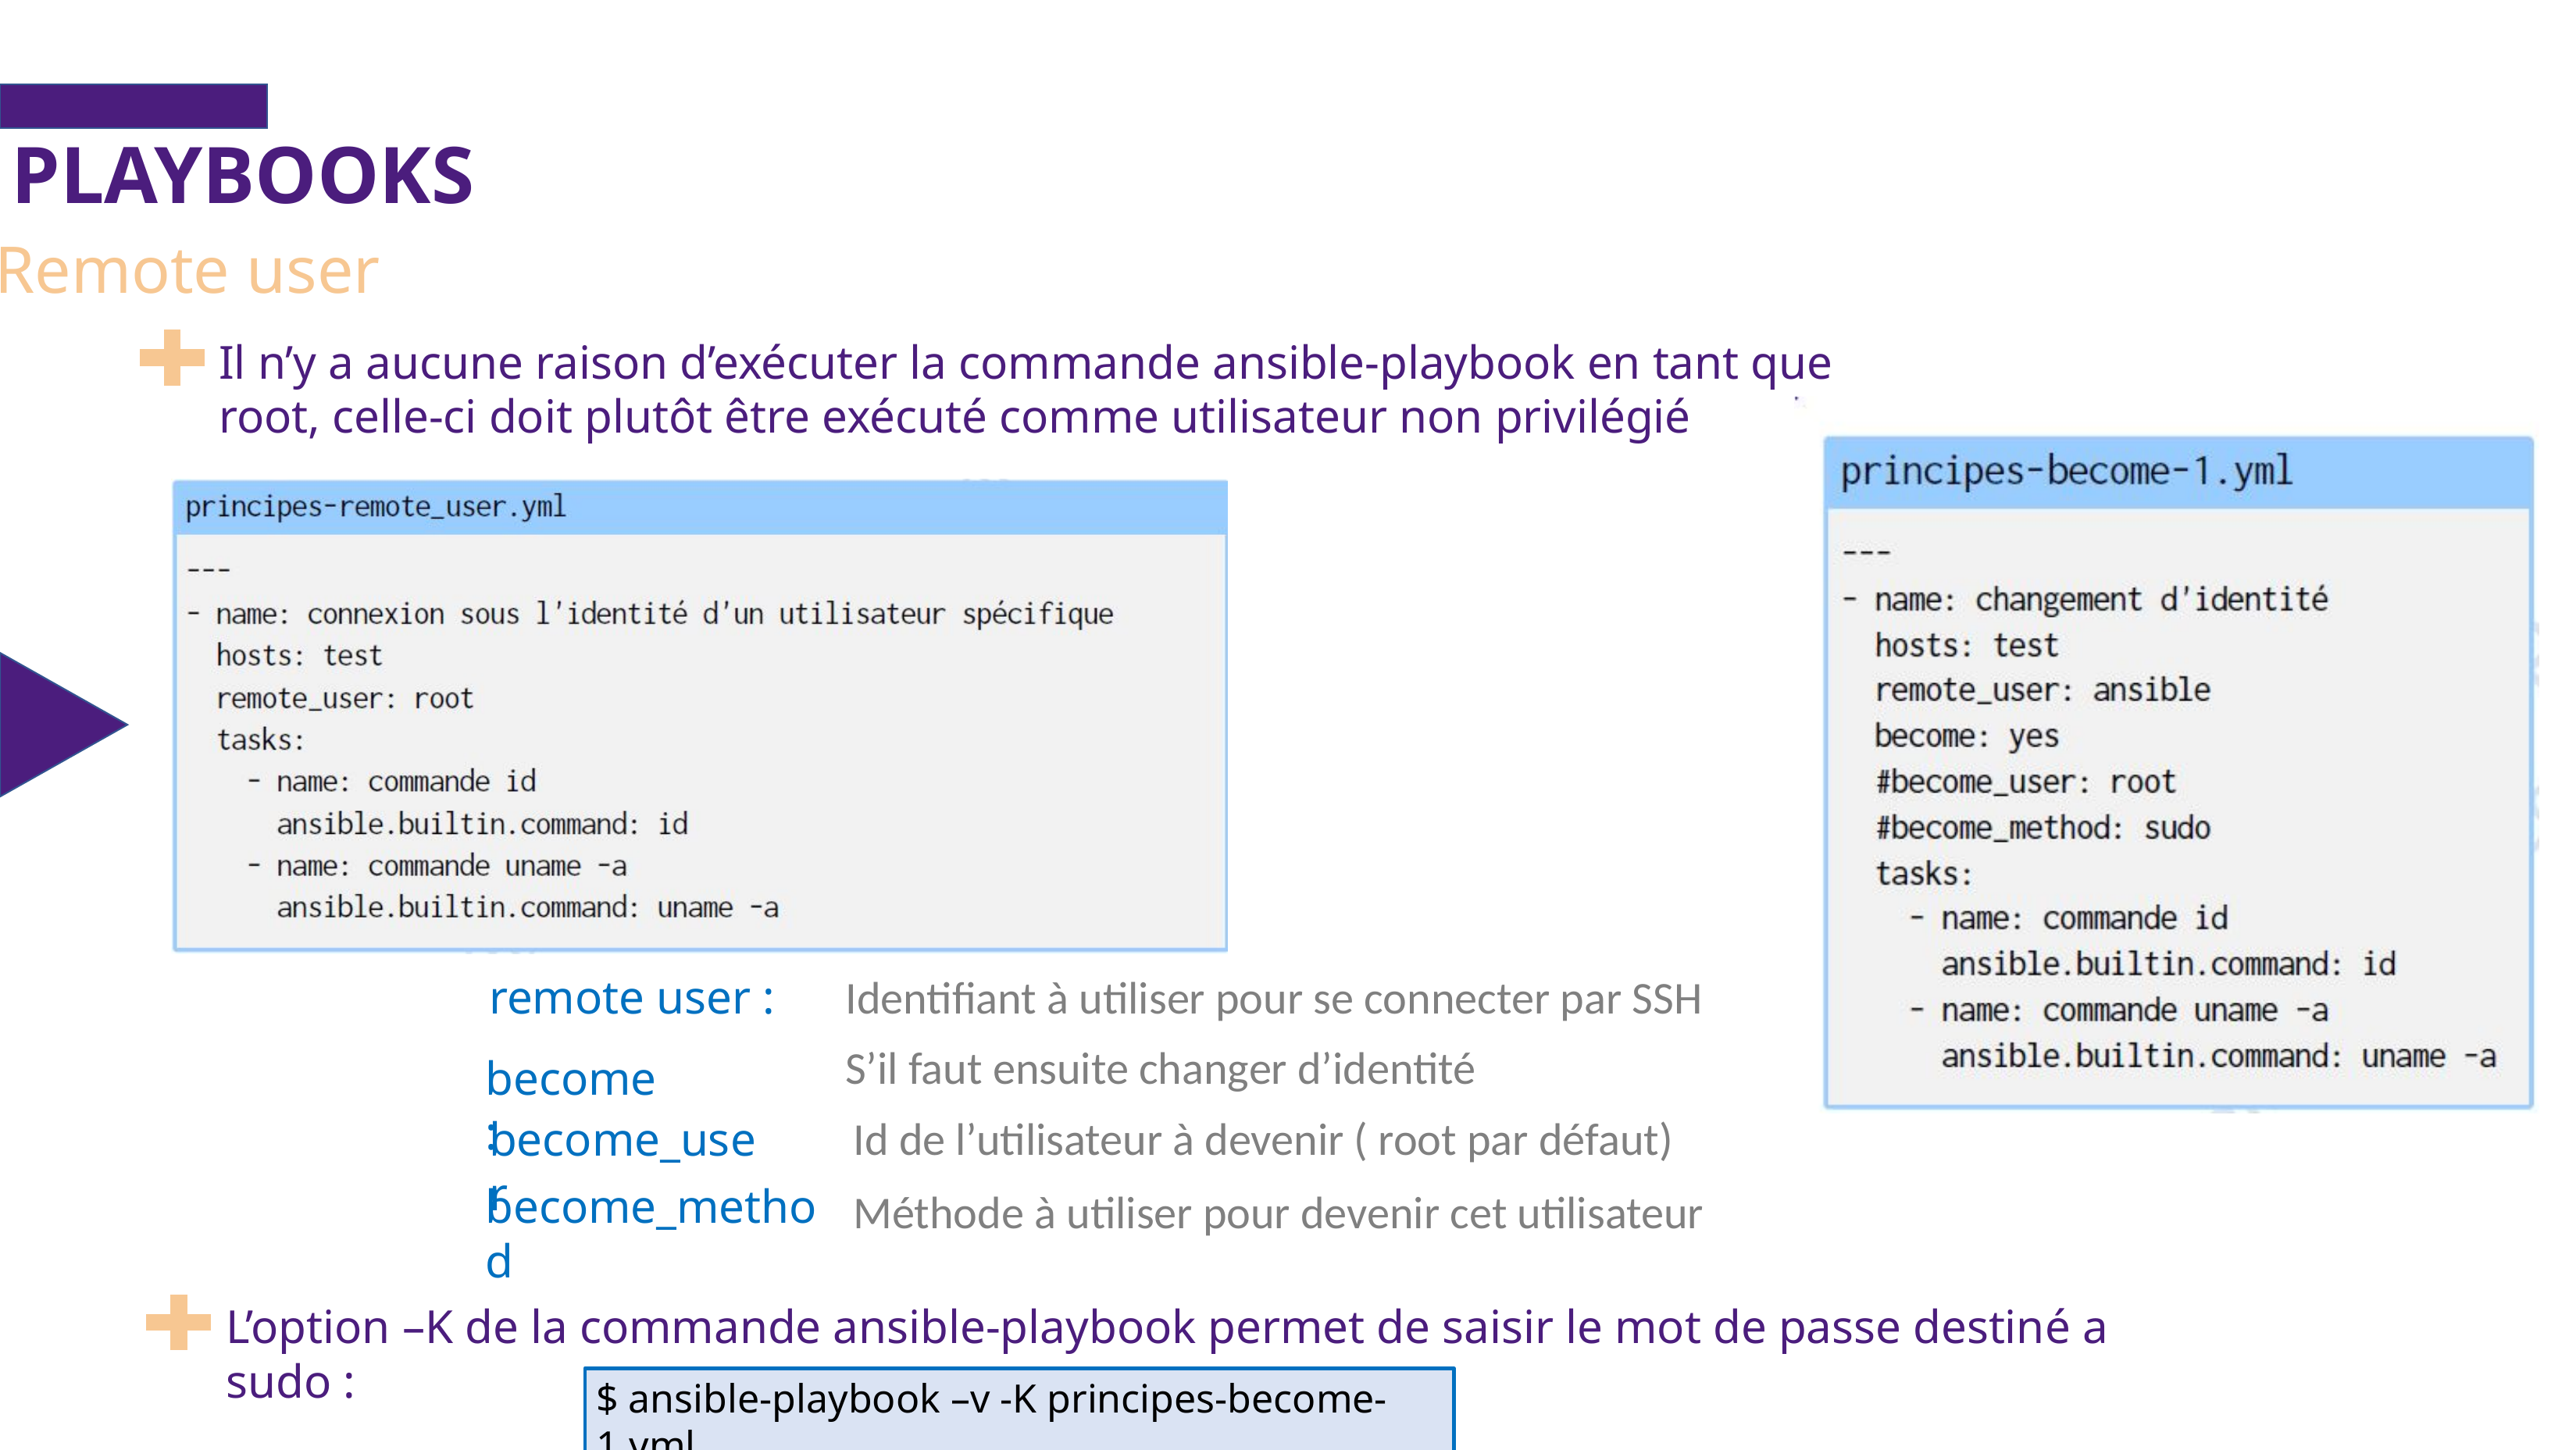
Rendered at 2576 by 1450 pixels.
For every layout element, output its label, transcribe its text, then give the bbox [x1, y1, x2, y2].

text_box Identifiant à utiliser pour se connecter par SSH [833, 963, 1743, 1029]
text_box [144, 1292, 213, 1352]
text_box [138, 328, 206, 387]
text_box [0, 84, 268, 129]
text_box Il n’y a aucune raison d’exécuter la commande ansible-playbook en tant que root, celle-ci doit plutôt être exécuté comme utilisateur non privilégié [207, 327, 1910, 448]
text_box L’option –K de la commande ansible-playbook permet de saisir le mot de passe destiné a sudo : [214, 1291, 2167, 1413]
text_box [0, 651, 130, 798]
text_box become_method [473, 1171, 831, 1293]
text_box remote user : [477, 963, 833, 1029]
text_box become : [473, 1043, 684, 1165]
text_box Id de l’utilisateur à devenir ( root par défaut) [841, 1103, 1743, 1170]
picture [171, 479, 1228, 954]
text_box Méthode à utiliser pour devenir cet utilisateur [841, 1177, 1743, 1244]
text_box Remote user [0, 223, 392, 312]
text_box $ ansible-playbook –v -K principes-become-1.yml [584, 1368, 1454, 1450]
picture [1794, 396, 2539, 1113]
text_box become_user [477, 1104, 786, 1171]
text_box PLAYBOOKS [0, 119, 1288, 225]
text_box S’il faut ensuite changer d’identité [833, 1033, 1674, 1099]
